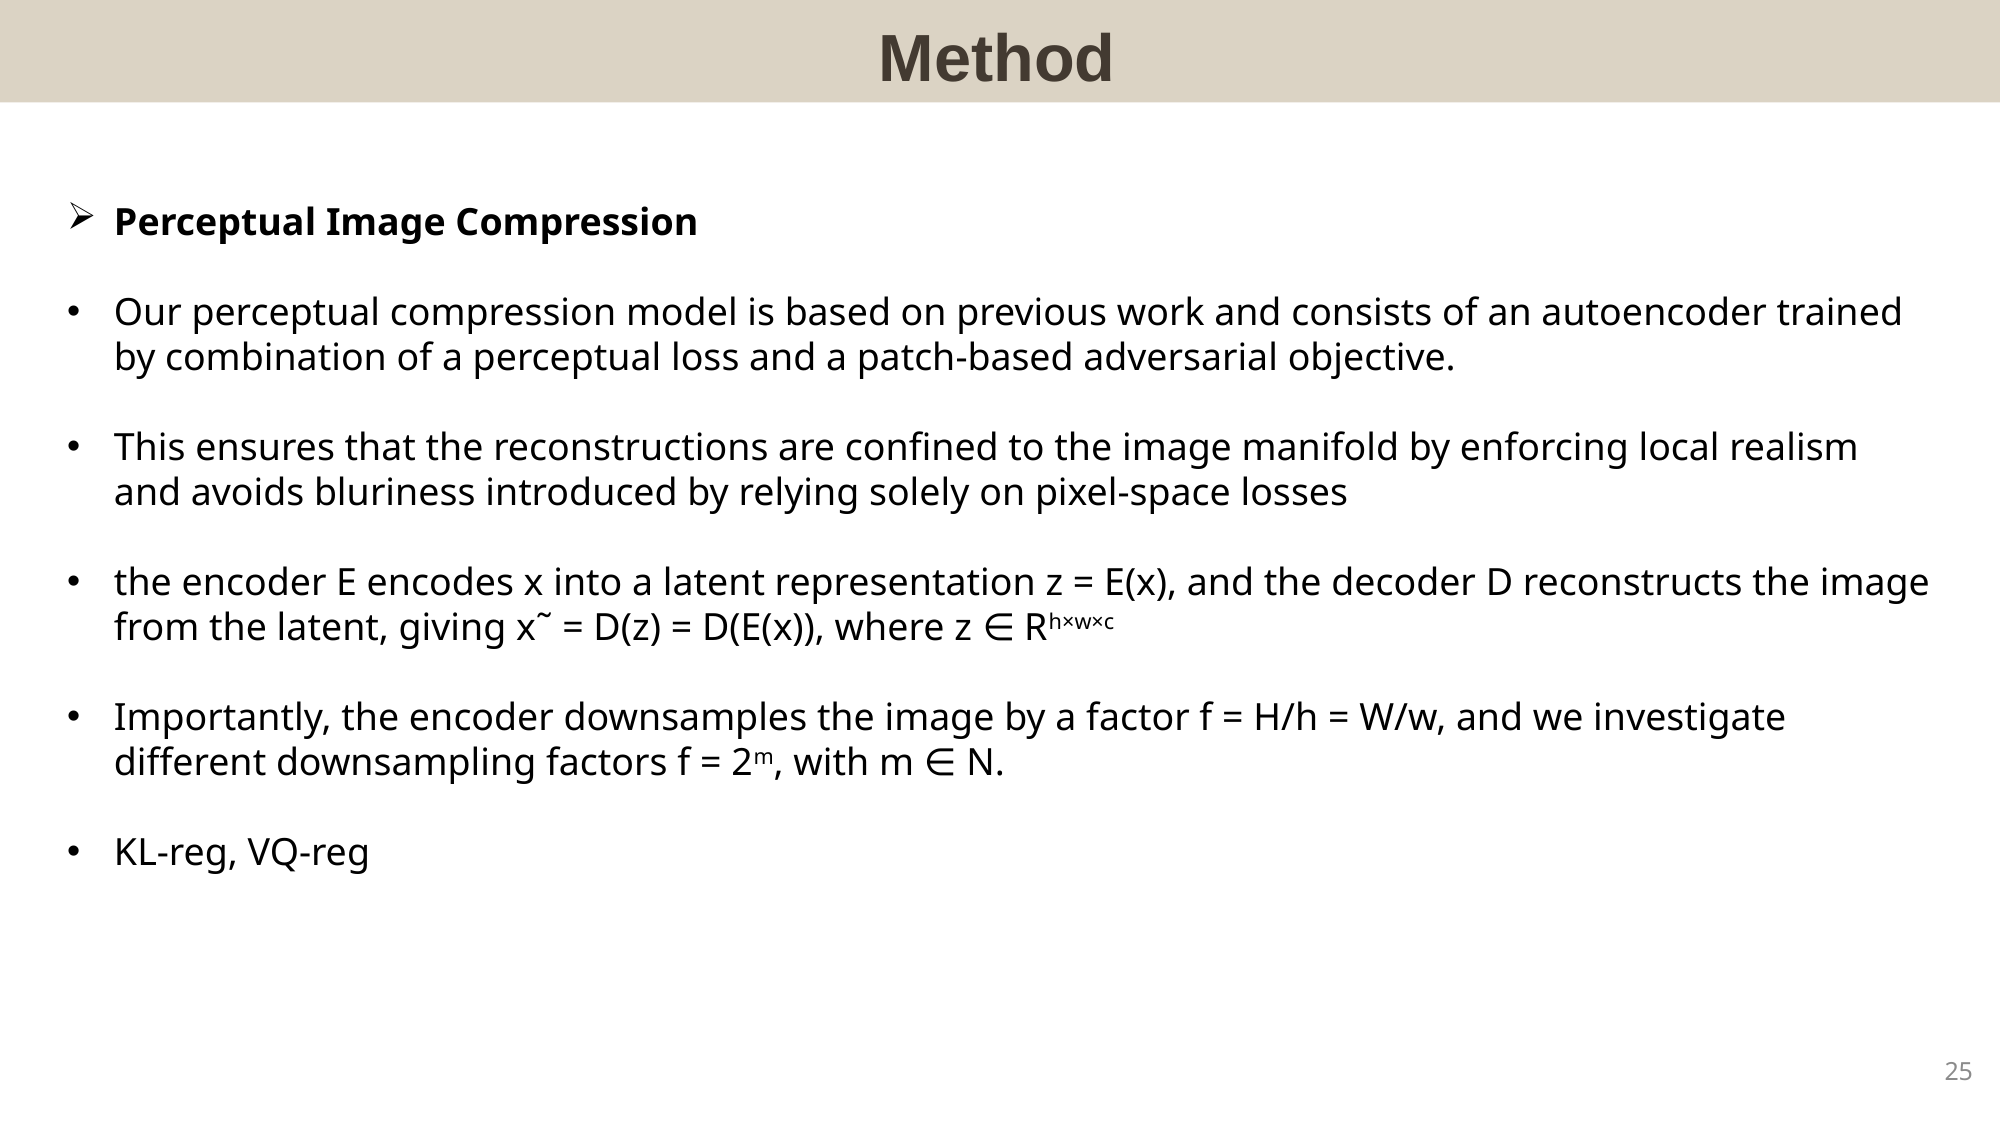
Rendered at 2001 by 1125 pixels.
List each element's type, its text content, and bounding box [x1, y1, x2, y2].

slide_number 25 [1538, 1042, 1989, 1103]
text_box Method [0, 0, 2000, 103]
text_box Perceptual Image Compression Our perceptual compression model is based on previous work and consists of an autoencoder trained by combination of a perceptual loss and a patch-based adversarial objective. This ensures that the reconstructions are confined to the image manifold by enforcing local realism and avoids bluriness introduced by relying solely on pixel-space losses the encoder E encodes x into a latent representation z = E(x), and the decoder D reconstructs the image from the latent, giving x˜ = D(z) = D(E(x)), where z ∈ Rh×w×c Importantly, the encoder downsamples the image by a factor f = H/h = W/w, and we investigate different downsampling factors f = 2m, with m ∈ N. KL-reg, VQ-reg [52, 190, 1948, 881]
